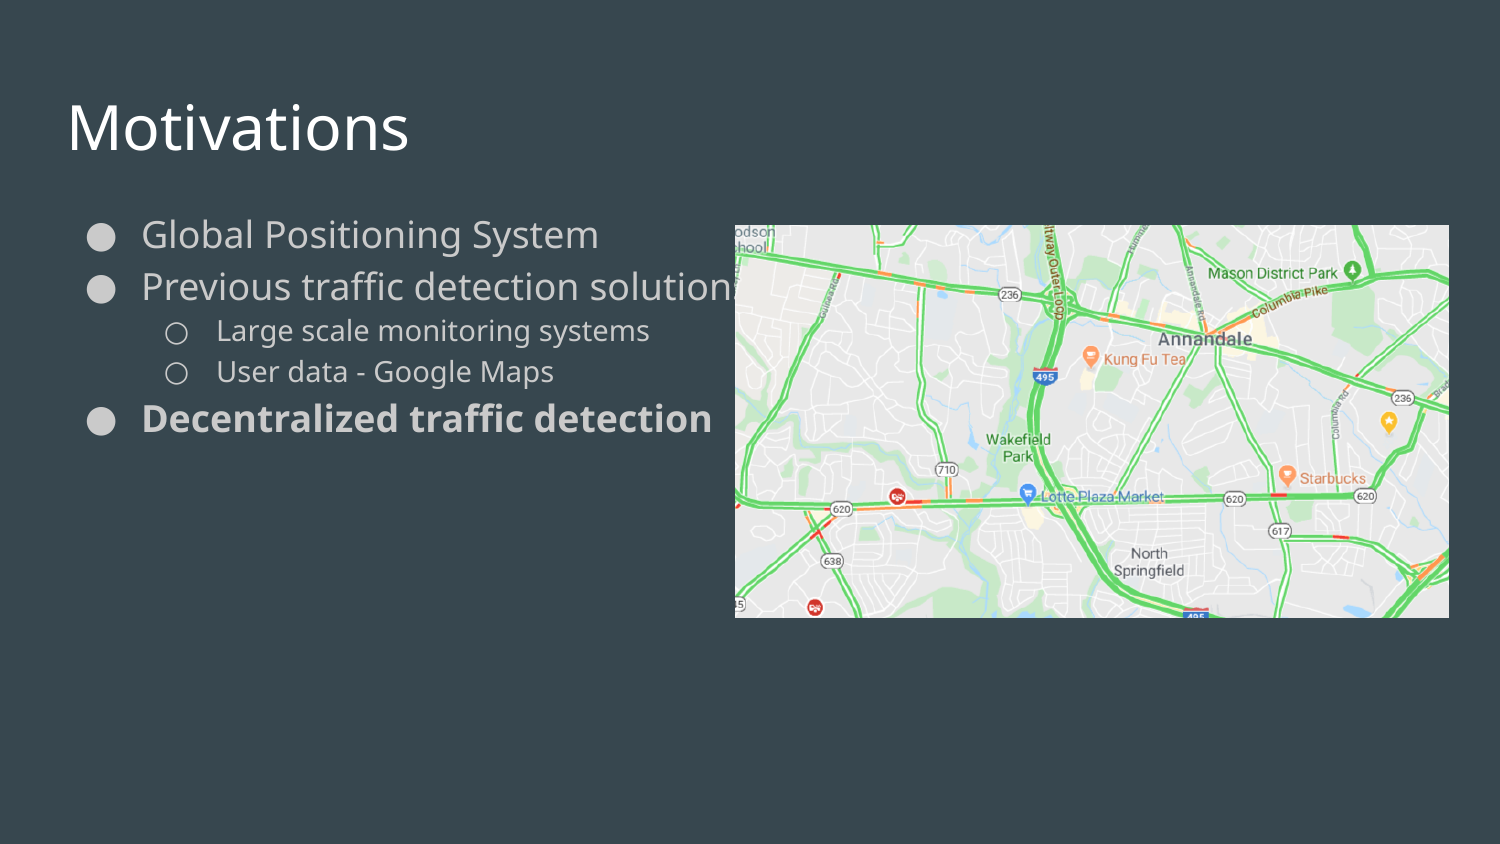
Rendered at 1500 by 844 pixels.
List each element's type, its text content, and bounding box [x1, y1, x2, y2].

picture [735, 225, 1450, 618]
list Global Positioning System Previous traffic detection solutions Large scale monitoring systems User data - Google Maps Decentralized traffic detection [51, 189, 1449, 750]
title Motivations [51, 72, 1449, 167]
